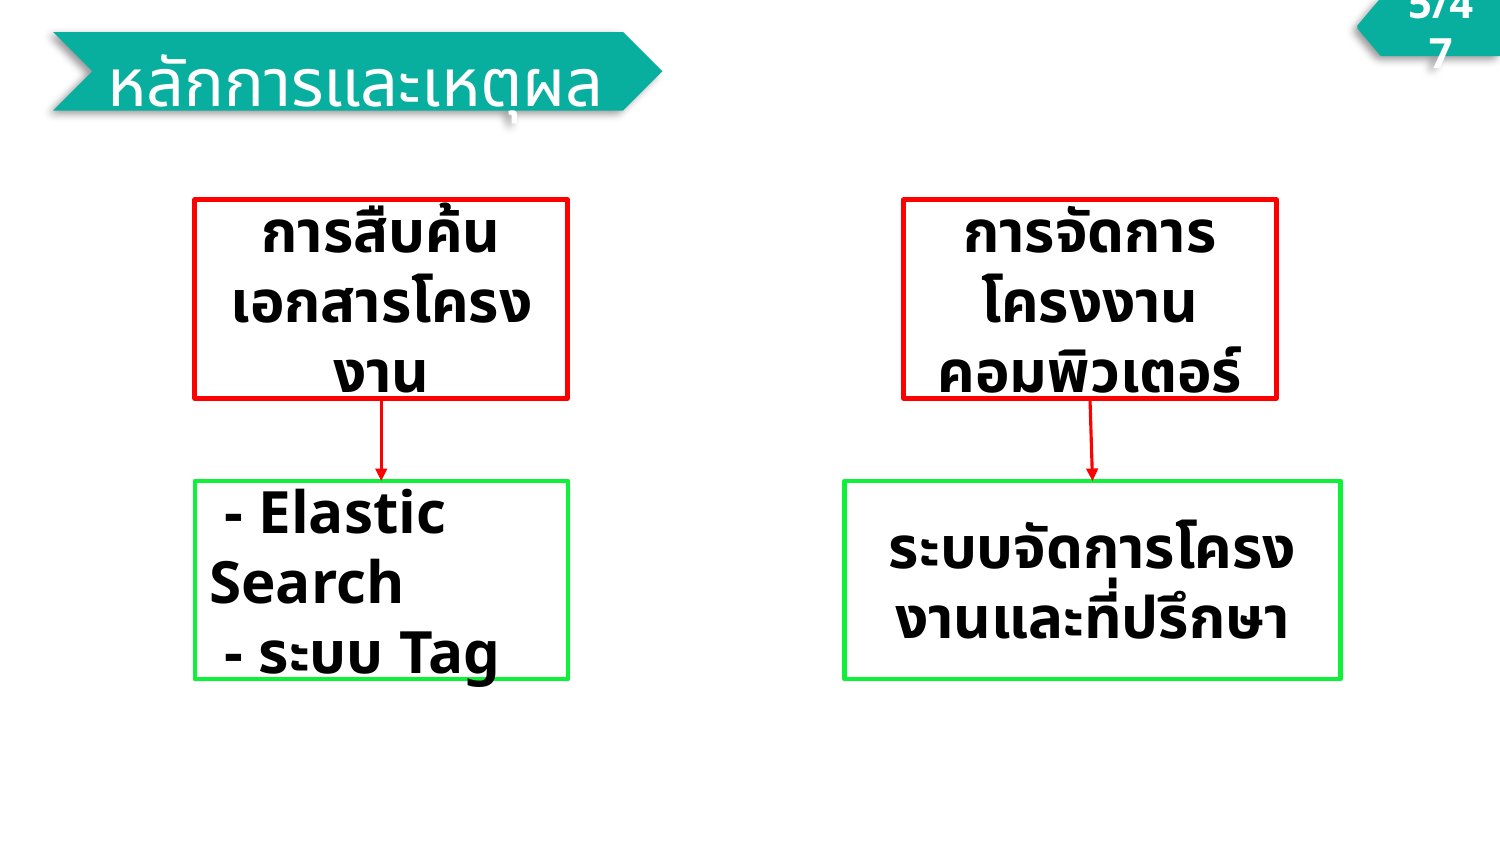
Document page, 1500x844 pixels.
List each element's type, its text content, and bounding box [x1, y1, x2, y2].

text_box หลักการและเหตุผล [51, 29, 665, 113]
text_box การสืบค้นเอกสารโครงงาน [193, 198, 570, 400]
text_box ระบบจัดการโครงงานและที่ปรึกษา [842, 479, 1343, 681]
text_box การจัดการโครงงานคอมพิวเตอร์ [901, 198, 1279, 400]
text_box - Elastic Search - ระบบ Tag [193, 479, 570, 681]
text_box 5/47 [1357, 0, 1500, 57]
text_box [1089, 397, 1093, 482]
